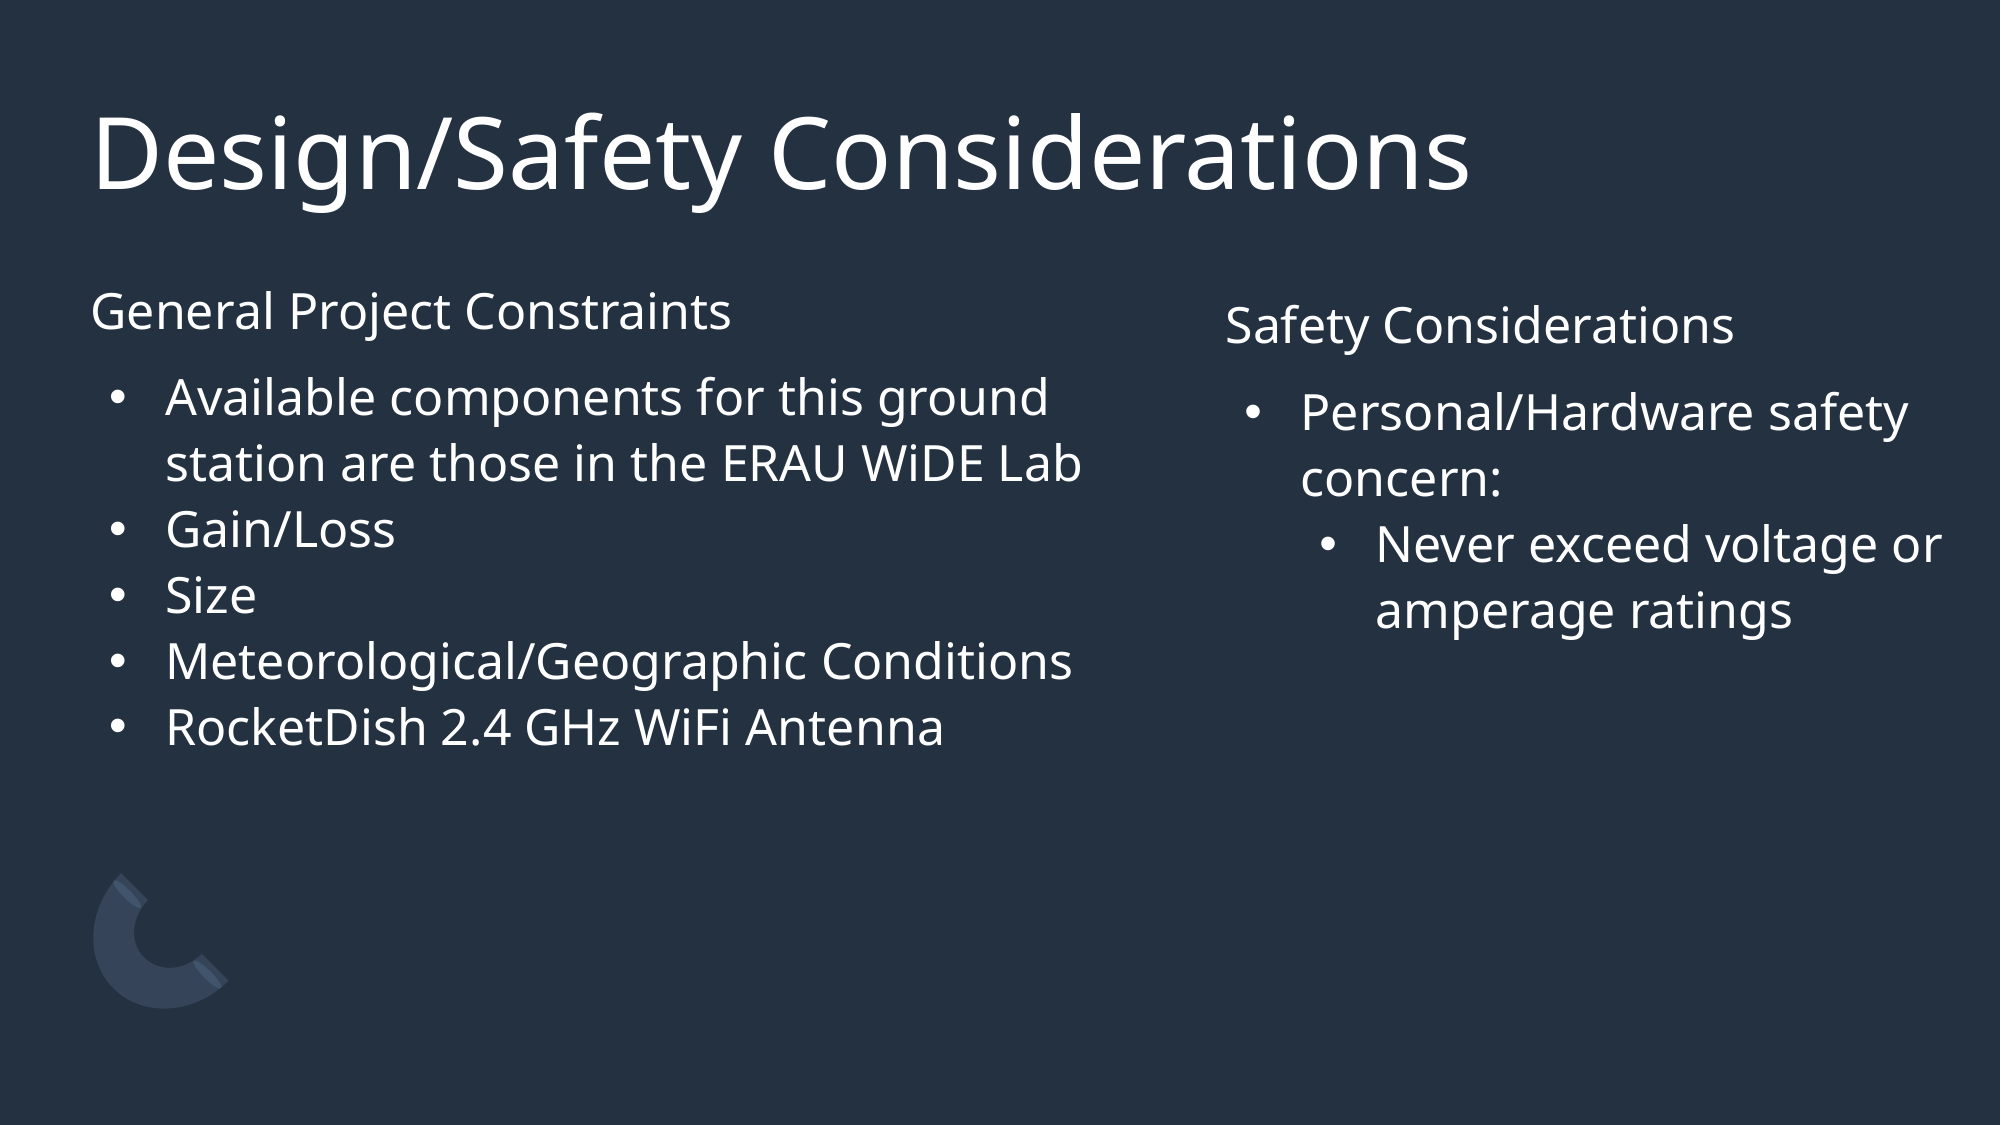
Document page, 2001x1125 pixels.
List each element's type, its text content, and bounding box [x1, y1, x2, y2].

list General Project Constraints Available components for this ground station are those in the ERAU WiDE Lab Gain/Loss Size Meteorological/Geographic Conditions RocketDish 2.4 GHz WiFi Antenna [90, 273, 1103, 1000]
title Design/Safety Considerations [90, 90, 1910, 309]
text_box Safety Considerations Personal/Hardware safety concern: Never exceed voltage or amperage ratings [1210, 273, 1967, 654]
